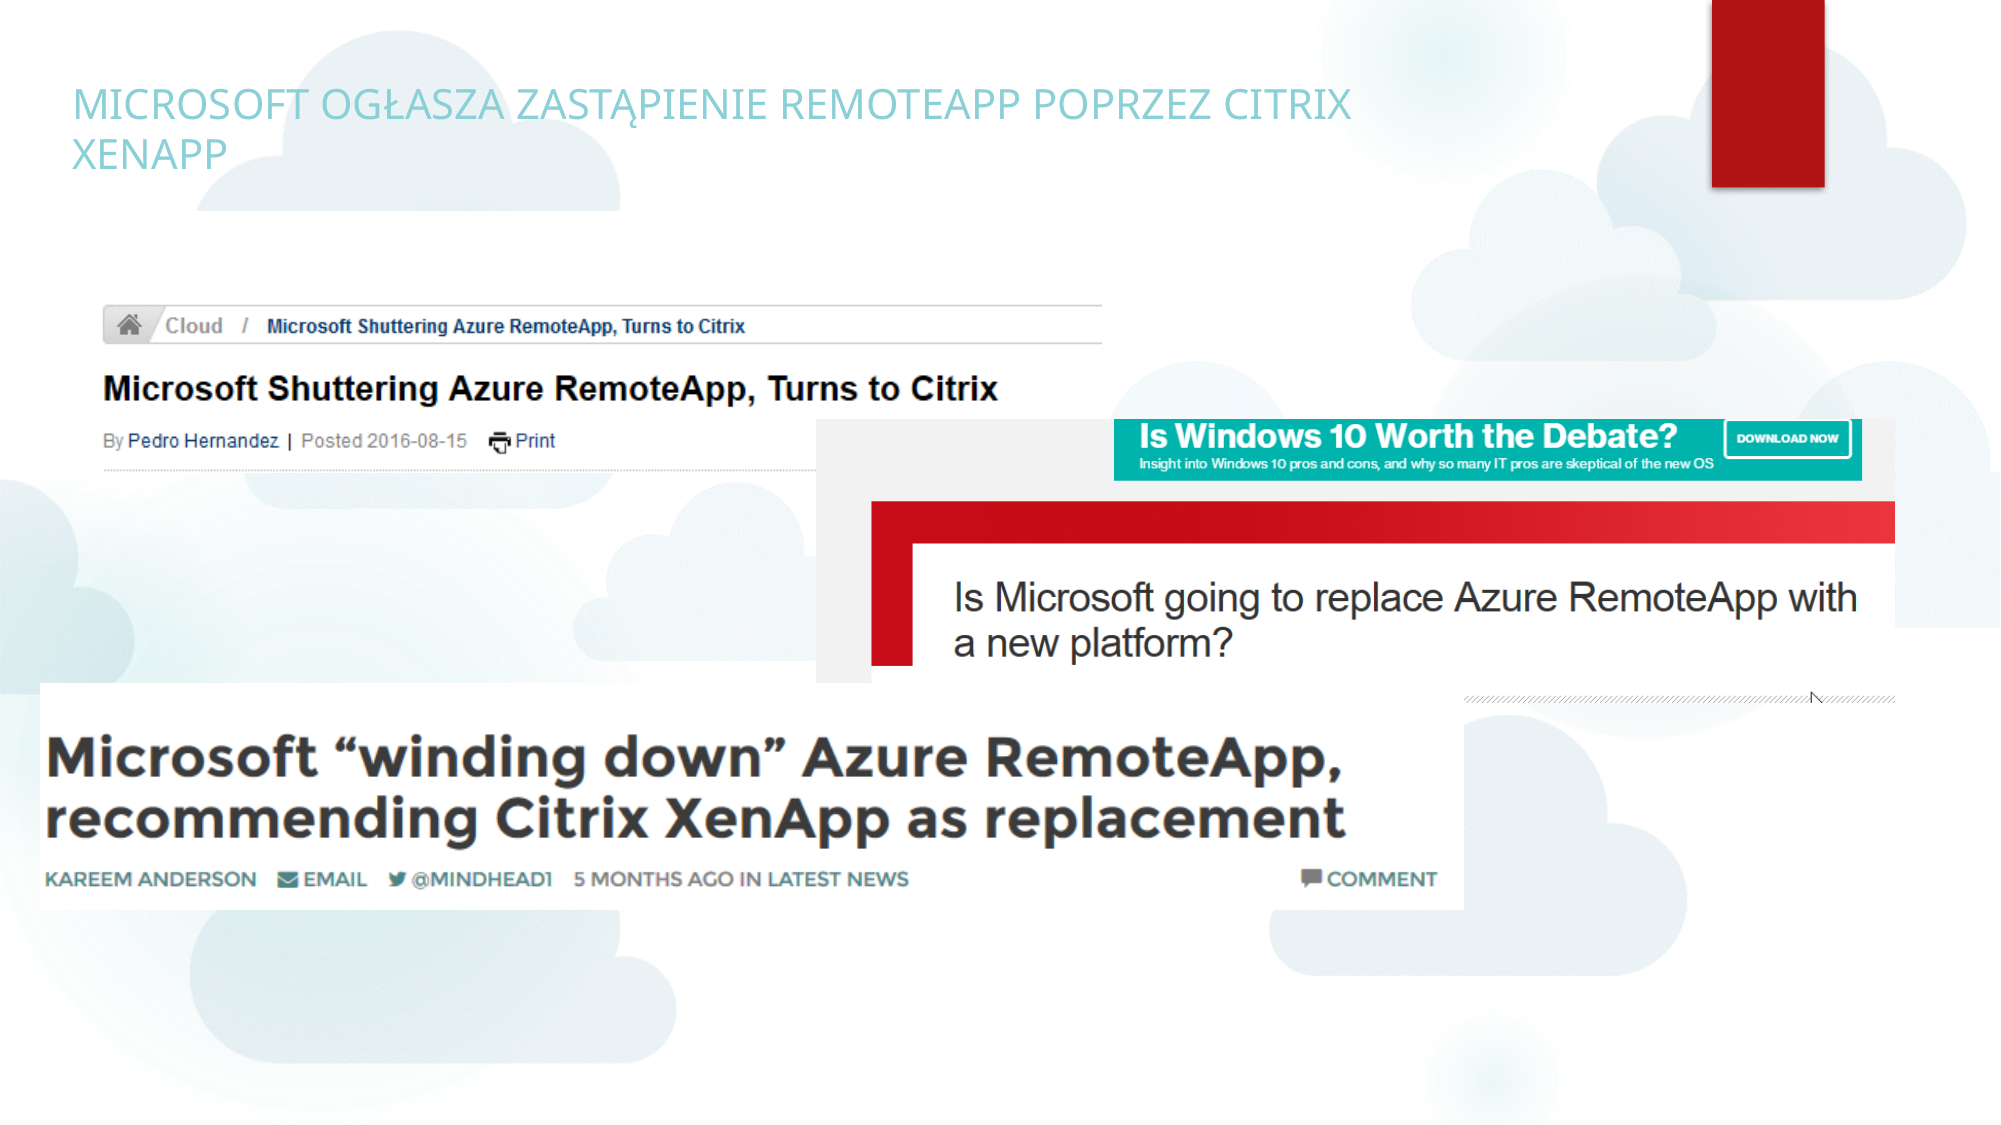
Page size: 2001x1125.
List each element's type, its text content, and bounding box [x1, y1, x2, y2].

picture [0, 0, 2001, 1125]
subtitle Microsoft ogłasza zastąpienie RemoteApp poprzez Citrix XenApp [57, 70, 1505, 212]
